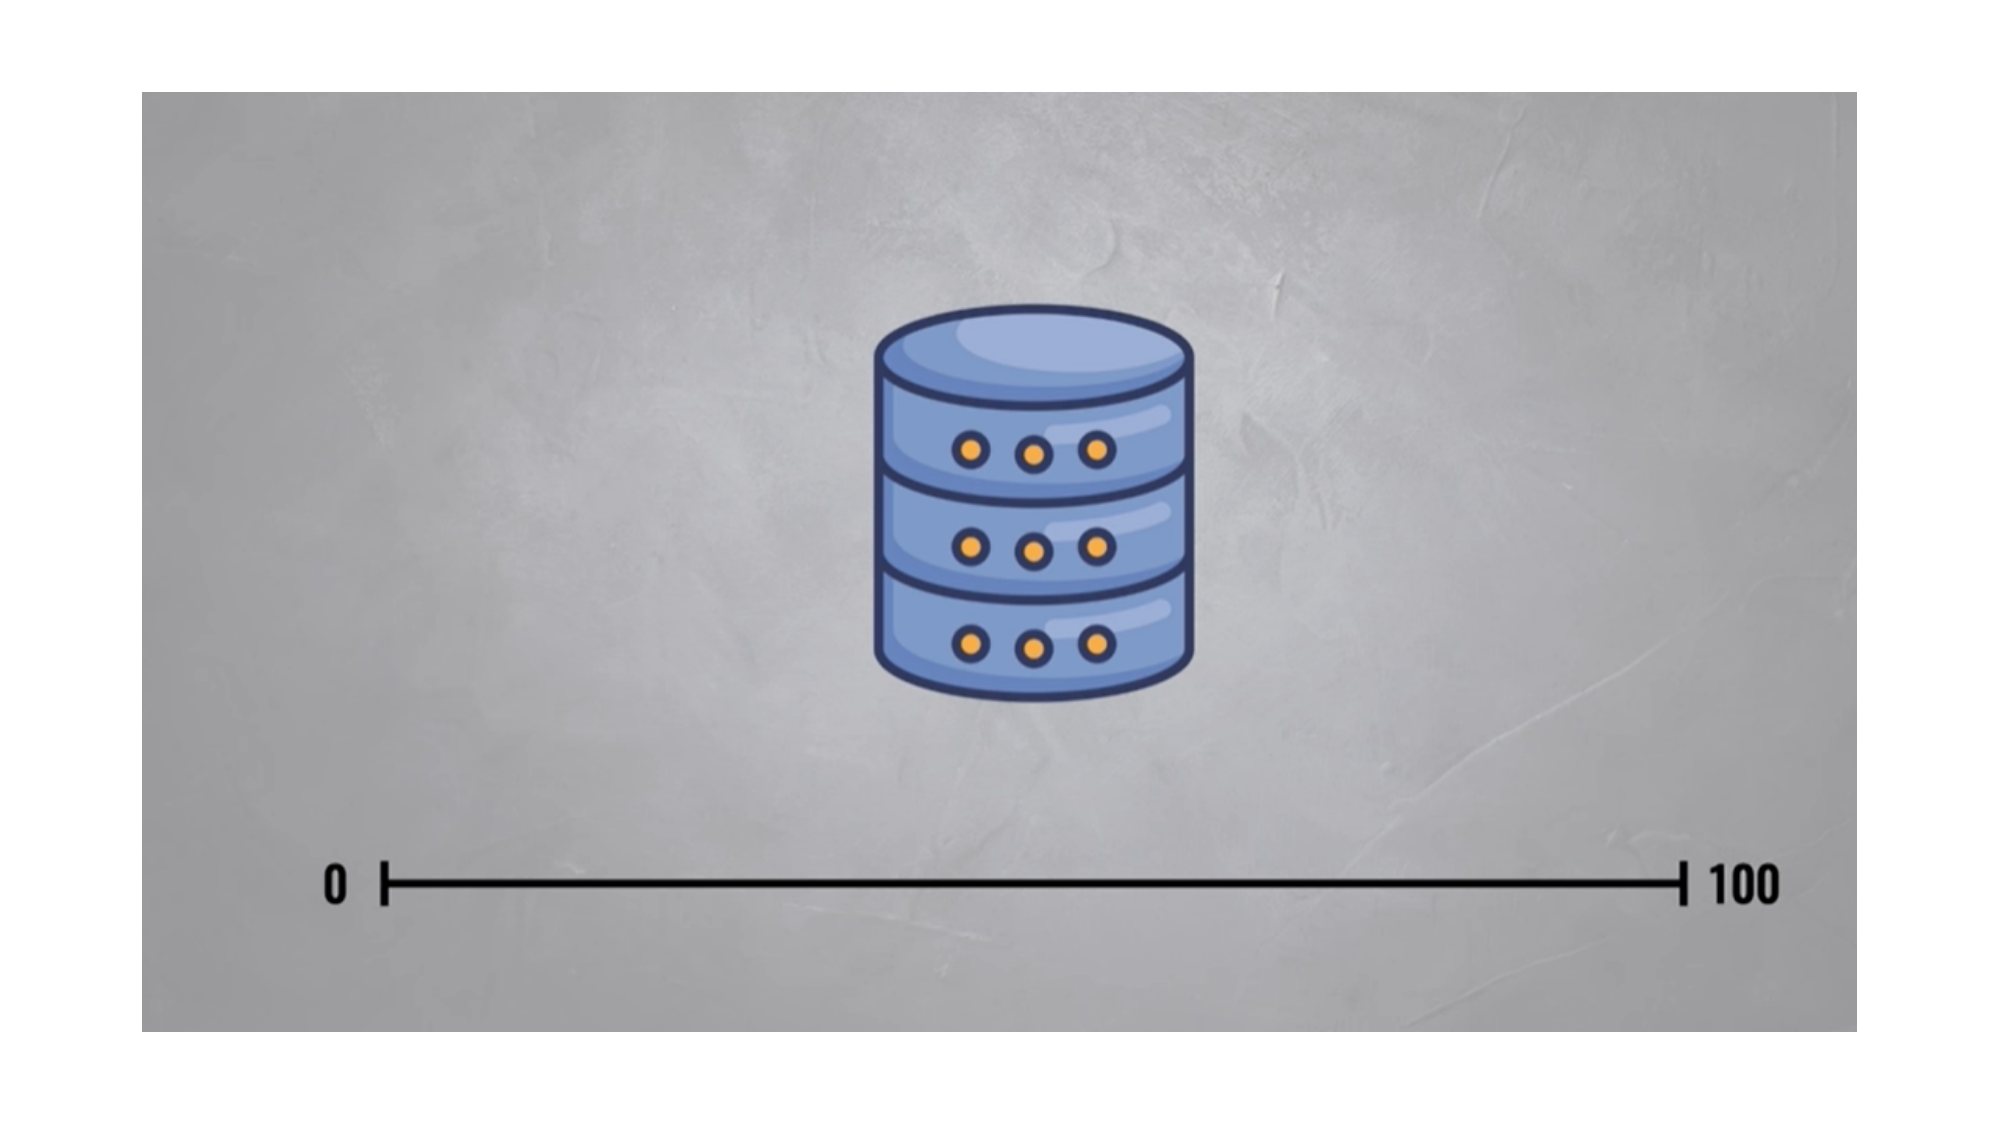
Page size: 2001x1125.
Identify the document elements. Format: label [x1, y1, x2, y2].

picture [142, 92, 1858, 1032]
